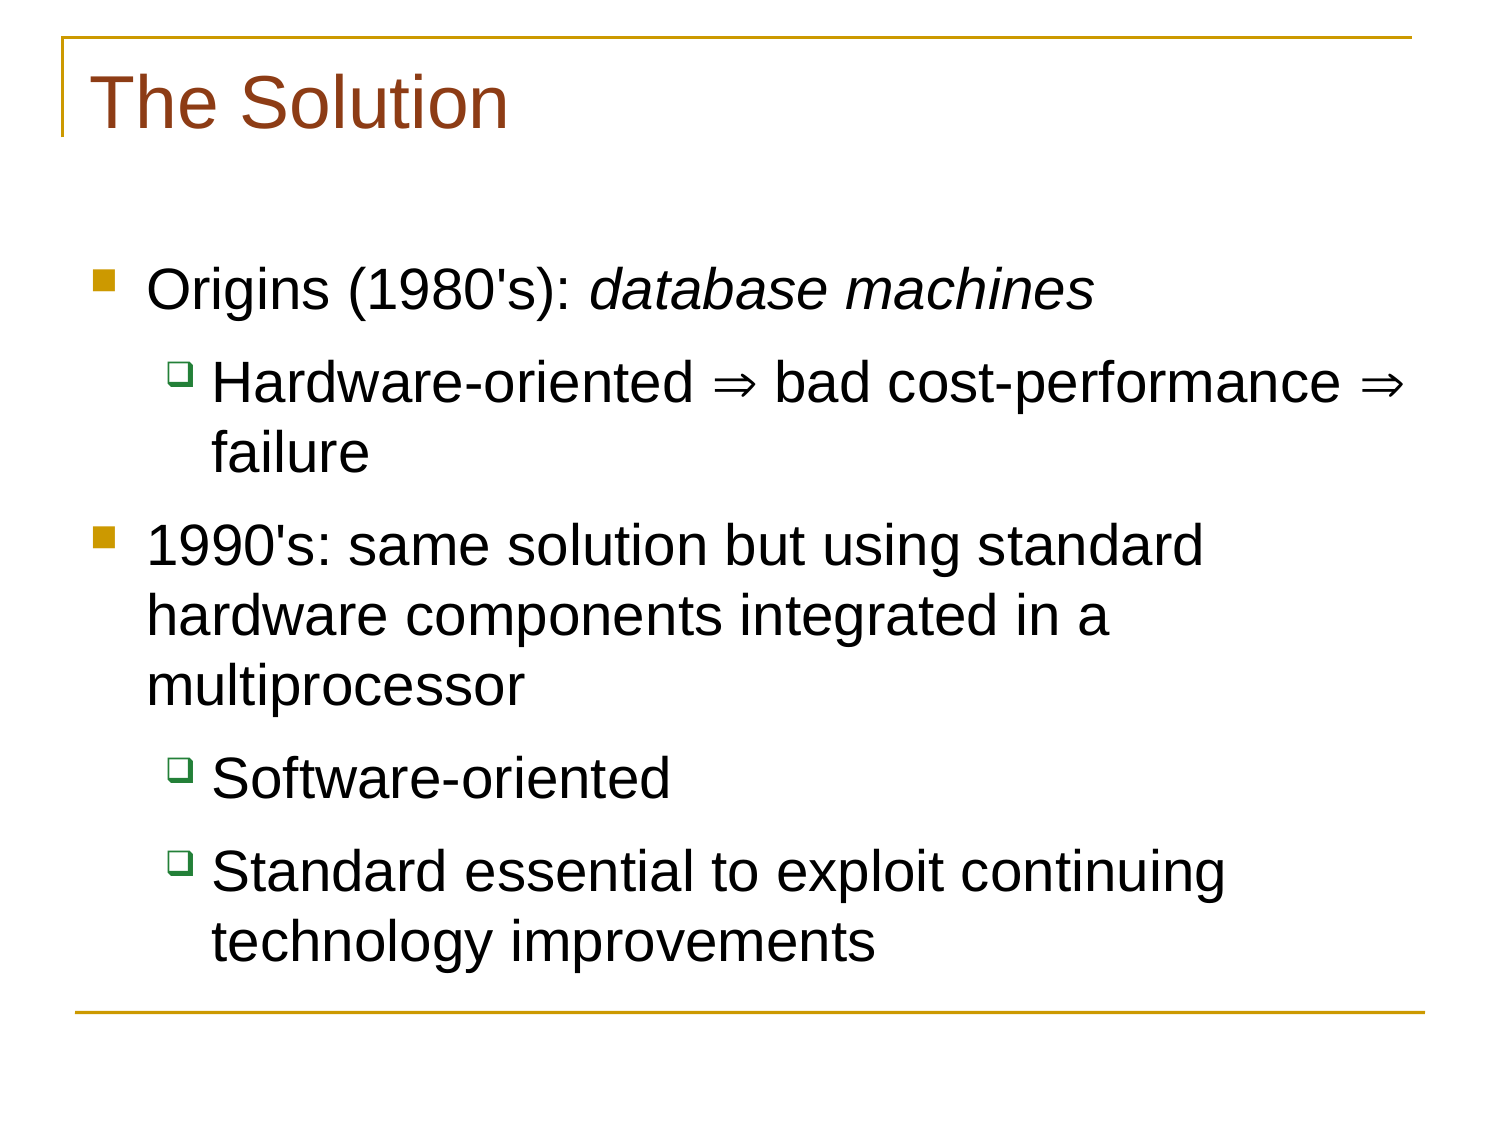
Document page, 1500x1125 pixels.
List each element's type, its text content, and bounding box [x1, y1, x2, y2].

title The Solution [74, 45, 1426, 233]
list Origins (1980's): database machines Hardware-oriented  bad cost-performance  failure 1990's: same solution but using standard hardware components integrated in a multiprocessor Software-oriented Standard essential to exploit continuing technology improvements [74, 243, 1425, 1025]
